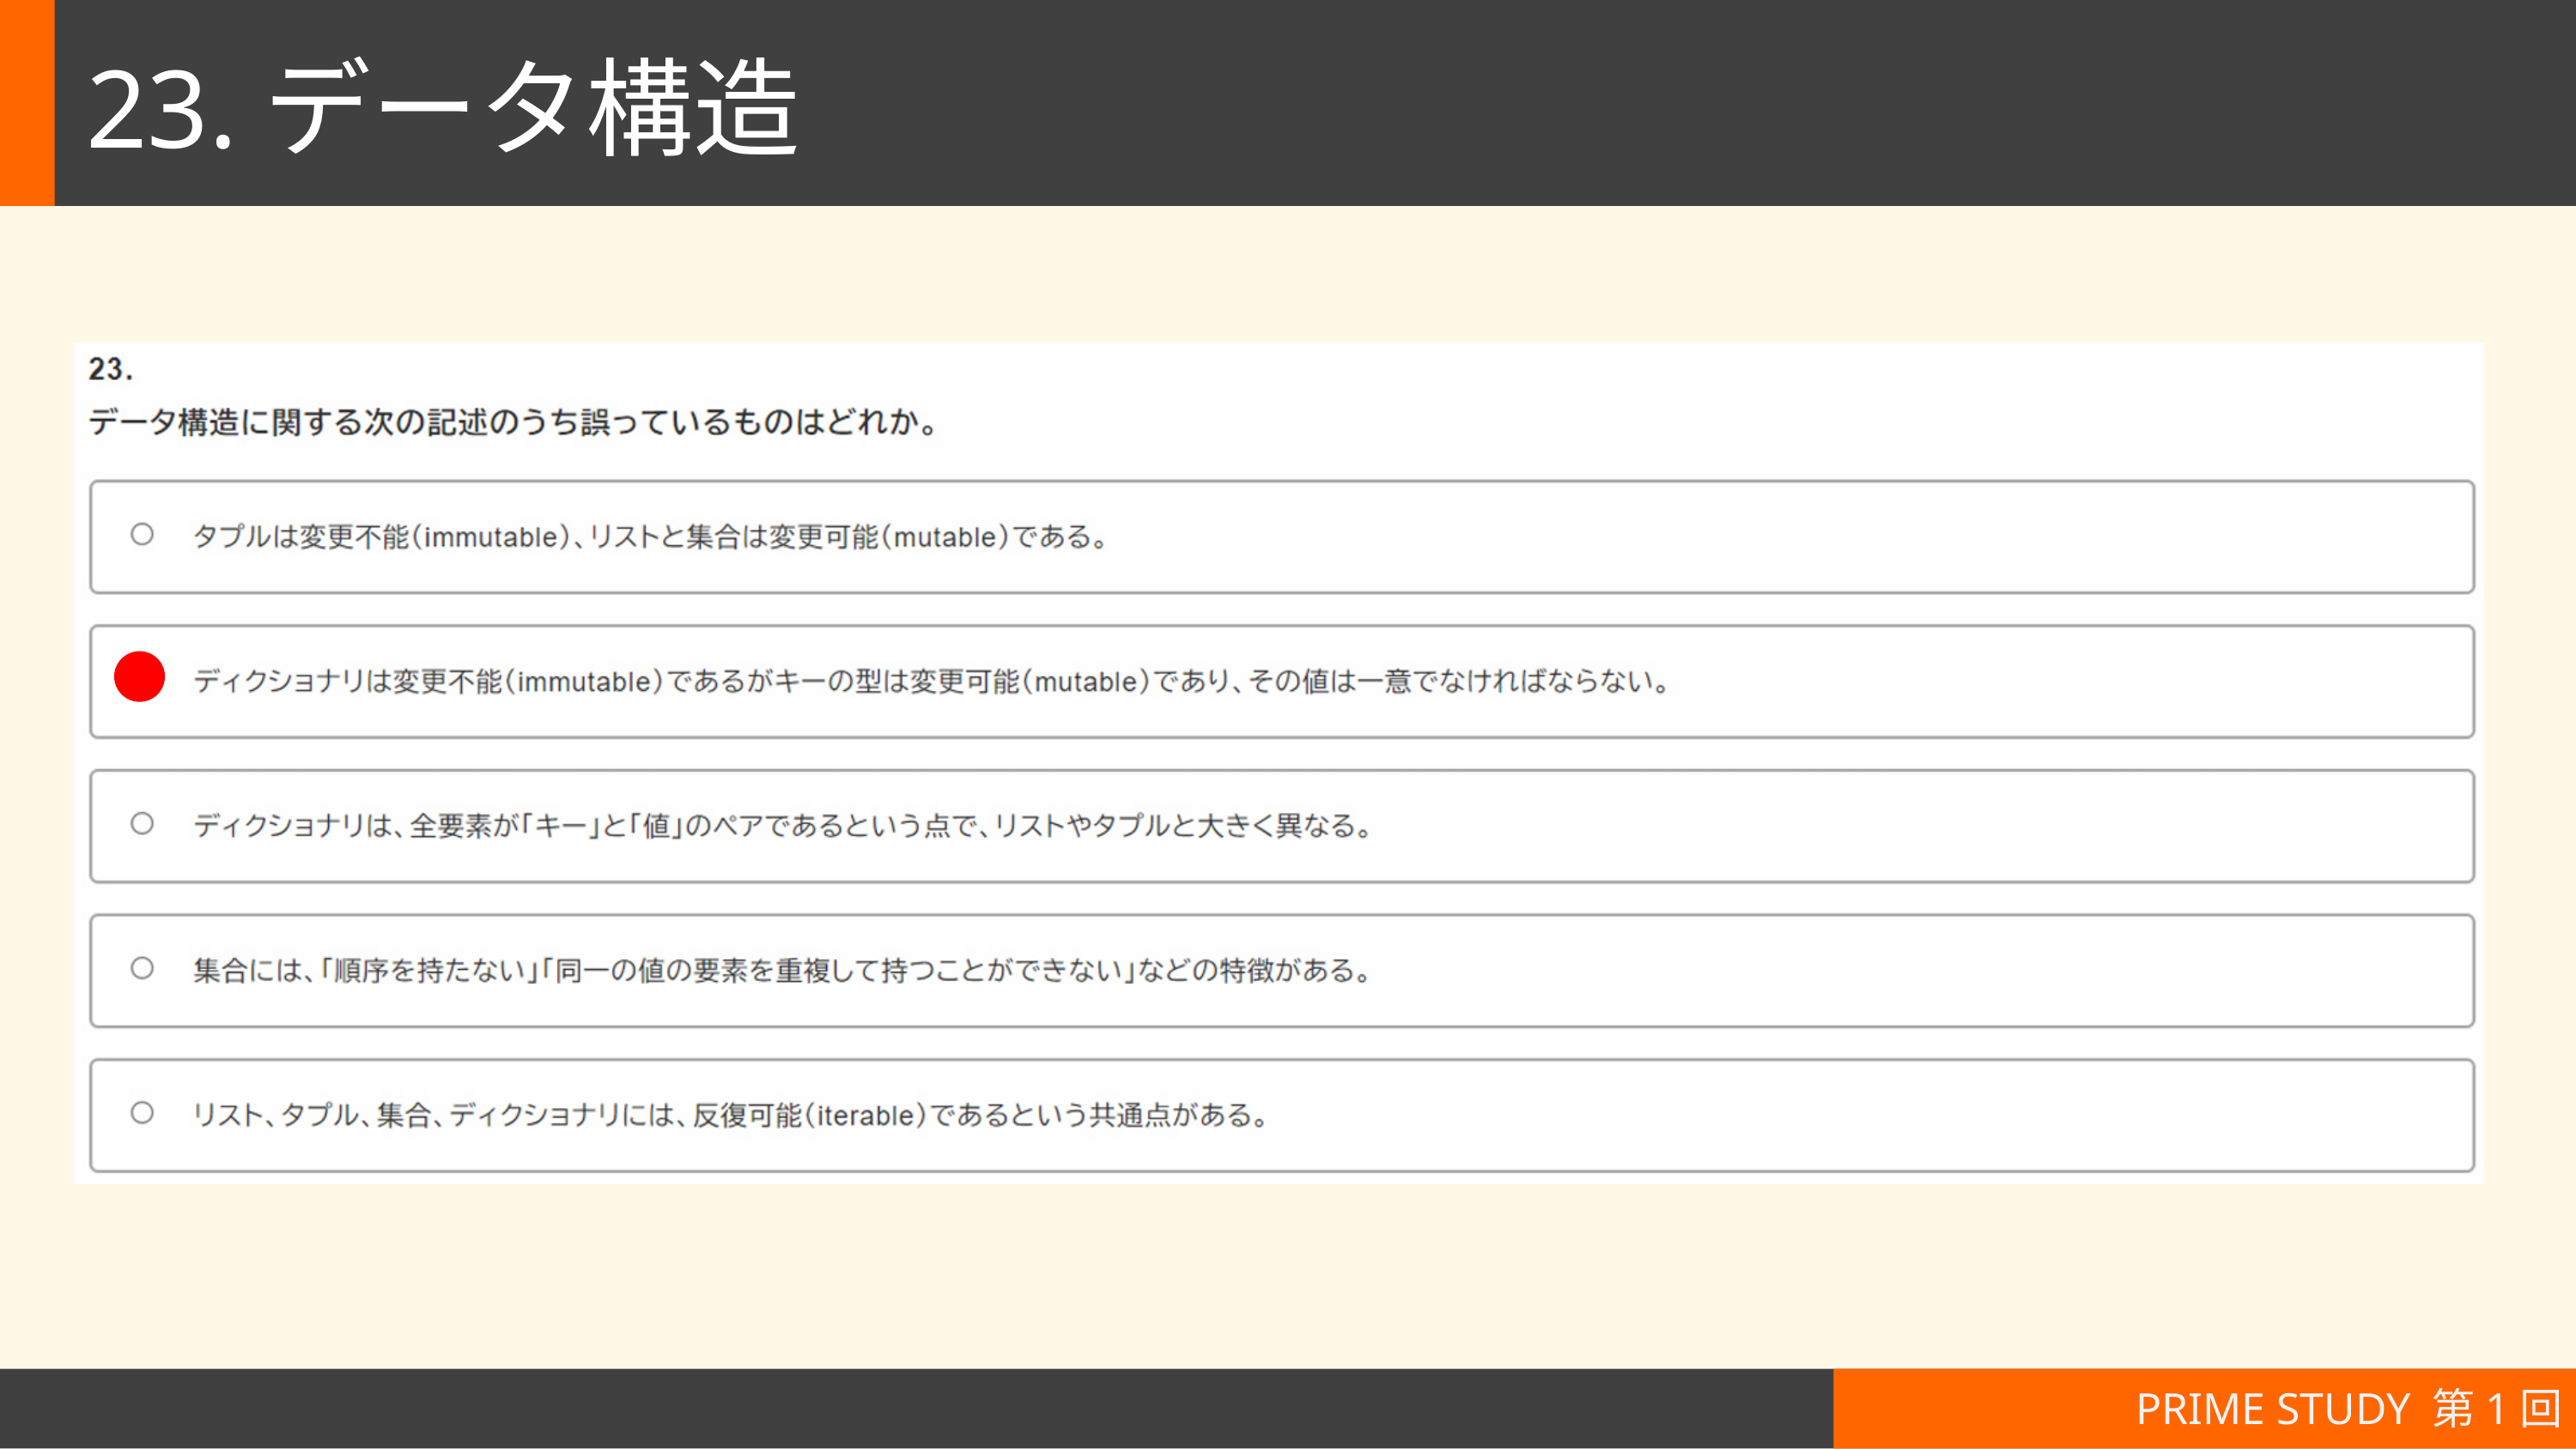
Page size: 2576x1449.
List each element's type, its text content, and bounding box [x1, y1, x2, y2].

footer PRIME STUDY 第1回 [1706, 1368, 2576, 1446]
title 23.データ構造 [73, 49, 2560, 158]
picture [73, 343, 2484, 1184]
